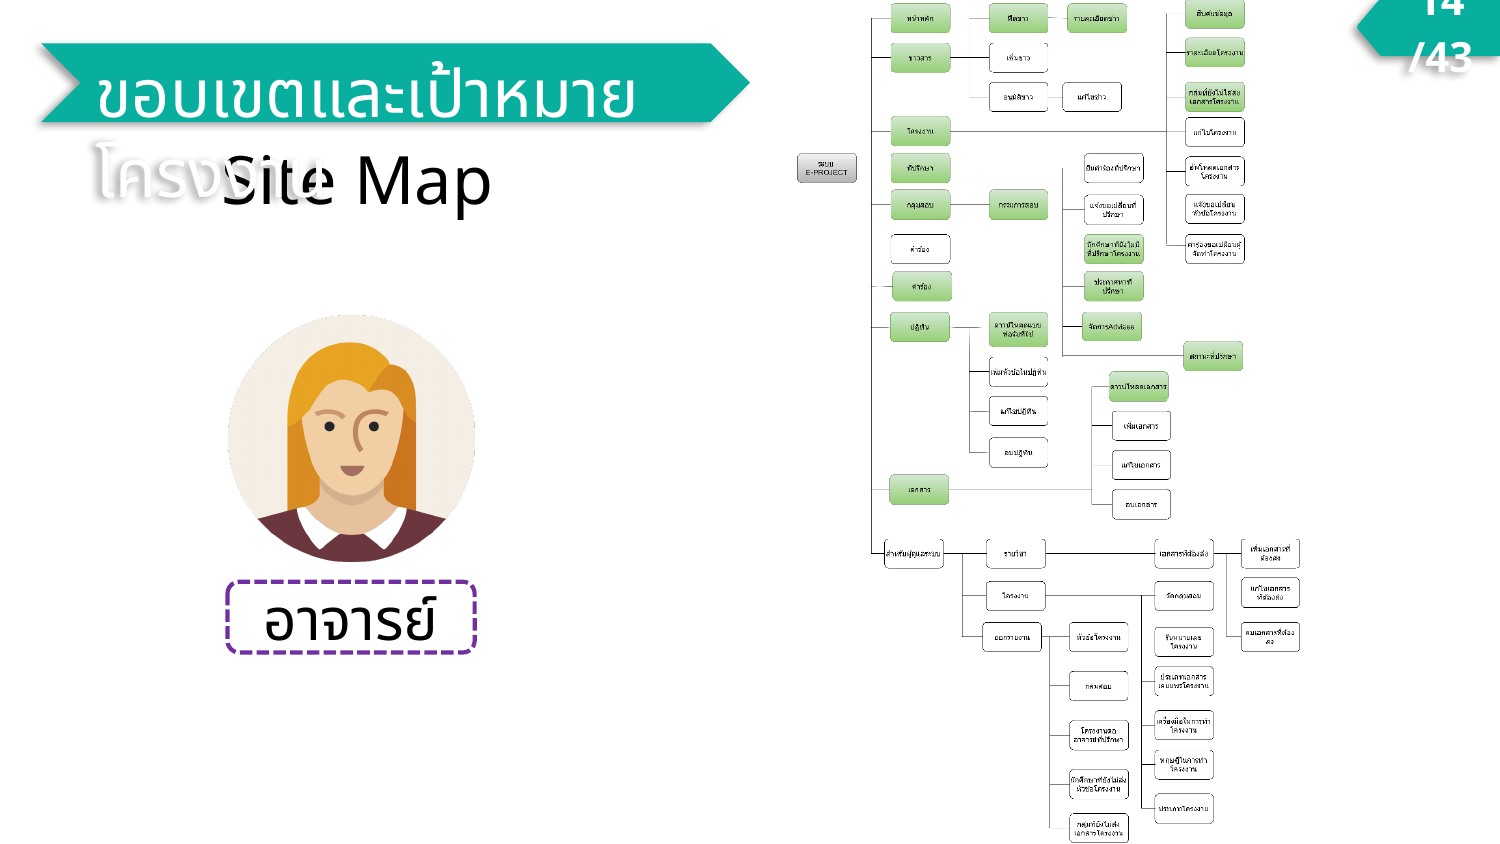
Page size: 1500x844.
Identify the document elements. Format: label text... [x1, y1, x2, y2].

text_box อาจารย์ [225, 579, 477, 655]
picture [796, 0, 1300, 843]
text_box Site Map [205, 138, 791, 217]
text_box ขอบเขตและเป้าหมายโครงงาน [39, 41, 753, 125]
picture [227, 315, 475, 562]
text_box 14/43 [1357, 0, 1500, 57]
